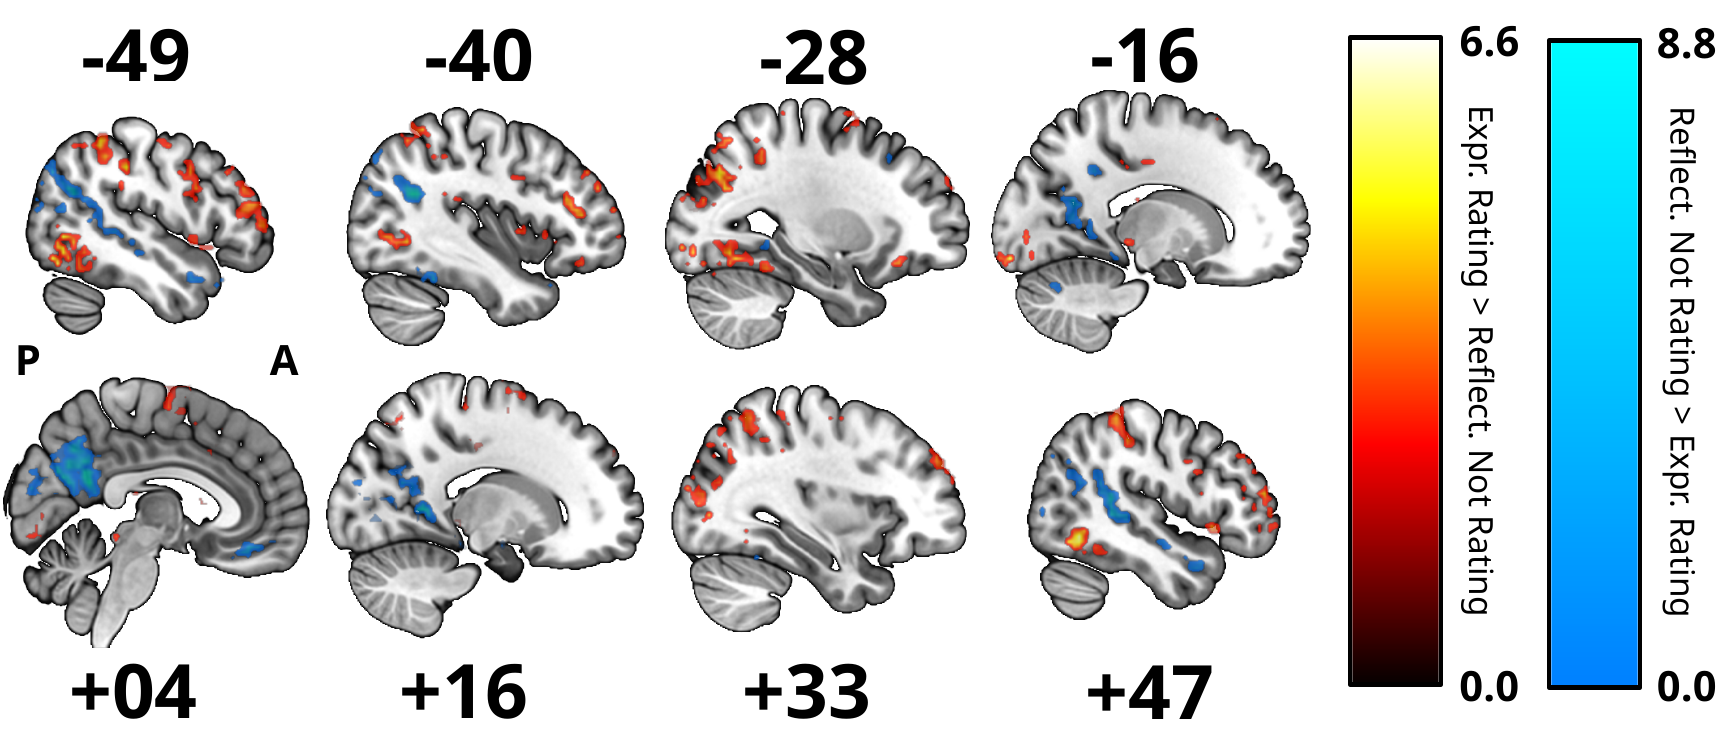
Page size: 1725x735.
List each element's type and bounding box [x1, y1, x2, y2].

text_box [0, 0, 1725, 735]
